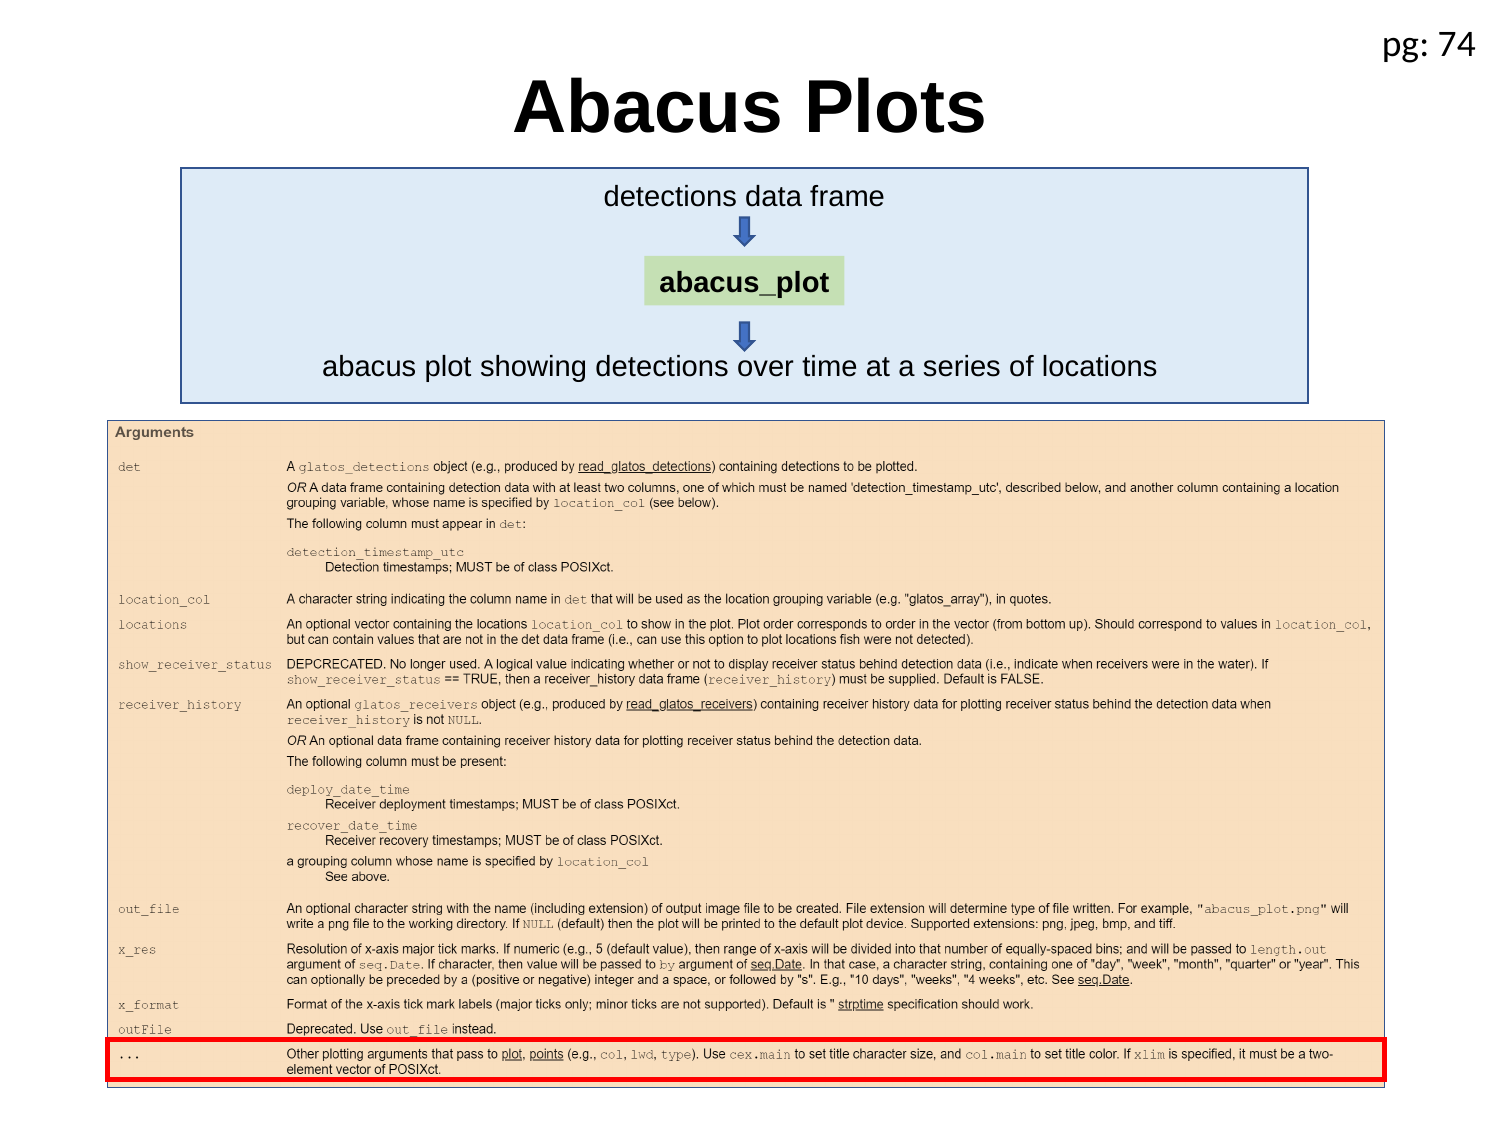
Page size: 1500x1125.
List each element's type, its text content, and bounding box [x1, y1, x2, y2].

text_box [180, 167, 1309, 404]
picture [107, 420, 1385, 1088]
text_box abacus_plot [644, 255, 845, 306]
text_box Abacus Plots [0, 50, 1500, 156]
text_box detections data frame [588, 169, 901, 220]
text_box abacus plot showing detections over time at a series of locations [192, 339, 1297, 390]
text_box pg: 74 [1367, 11, 1491, 71]
text_box [732, 216, 757, 247]
text_box [732, 321, 757, 352]
